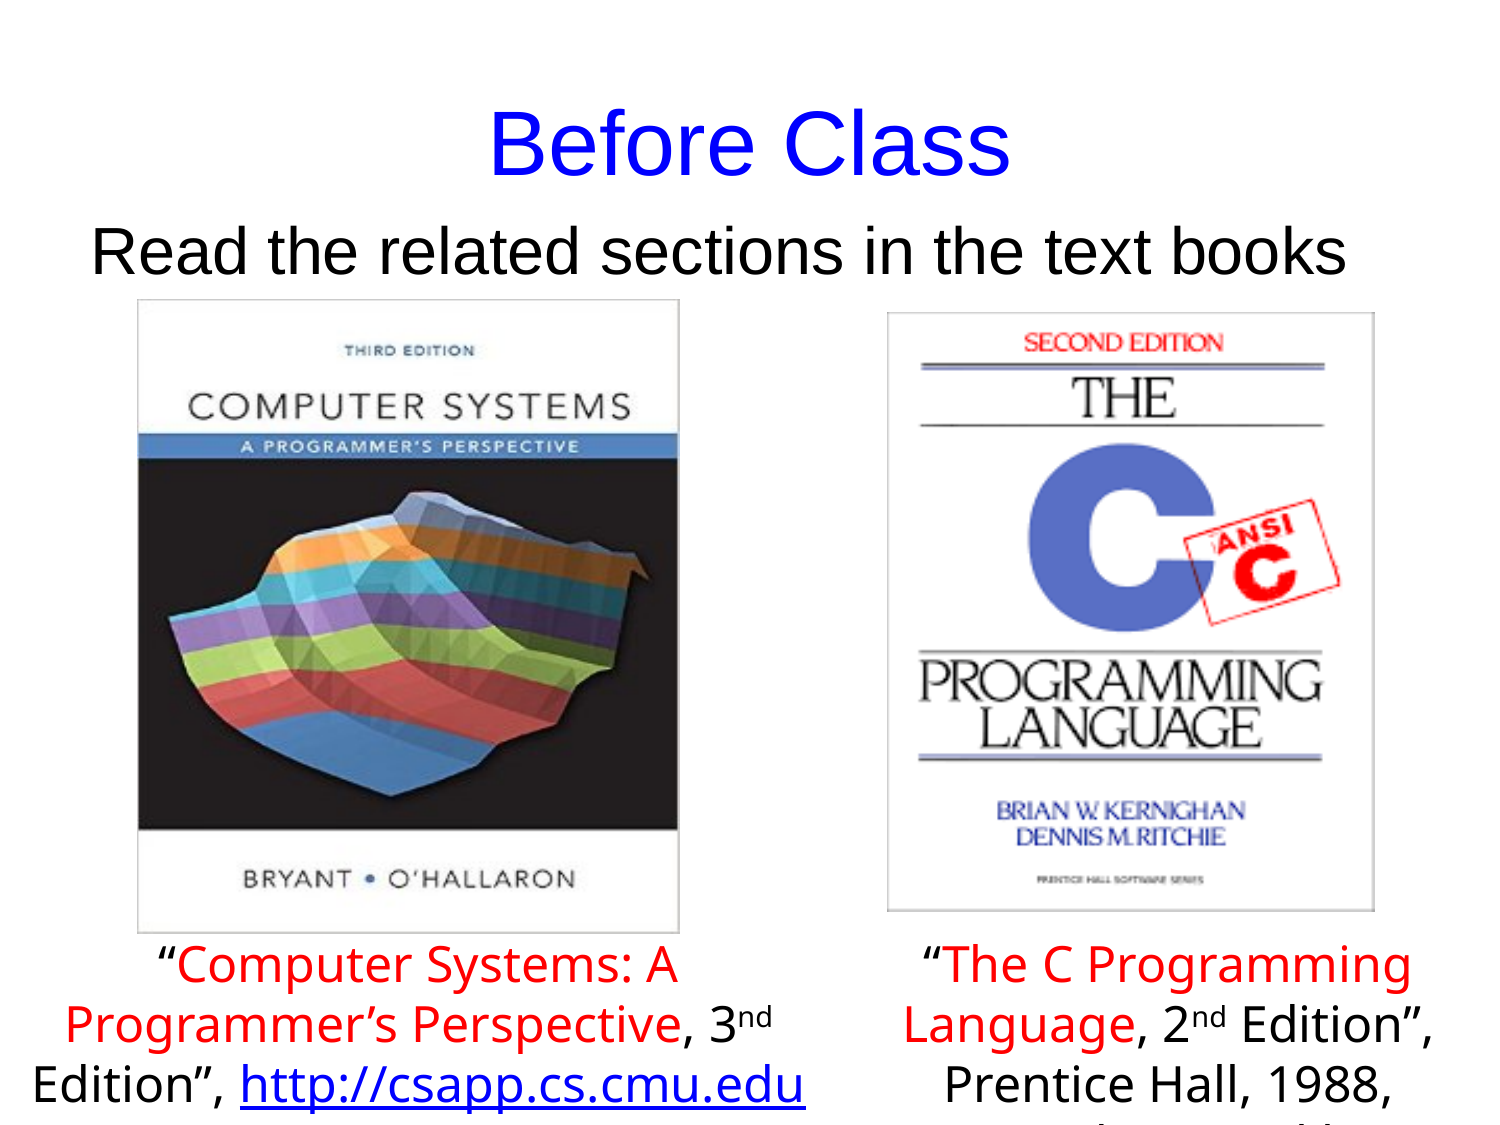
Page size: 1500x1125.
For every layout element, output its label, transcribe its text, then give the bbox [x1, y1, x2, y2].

text_box “The C Programming Language, 2nd Edition”, Prentice Hall, 1988, Reserved at NYU library [737, 924, 1500, 1125]
picture [887, 312, 1376, 912]
list Read the related sections in the text books [75, 200, 1425, 924]
title Before Class [75, 45, 1425, 200]
picture [137, 299, 680, 934]
text_box “Computer Systems: A Programmer’s Perspective, 3nd Edition”, http://csapp.cs.cmu.edu [0, 924, 737, 1125]
